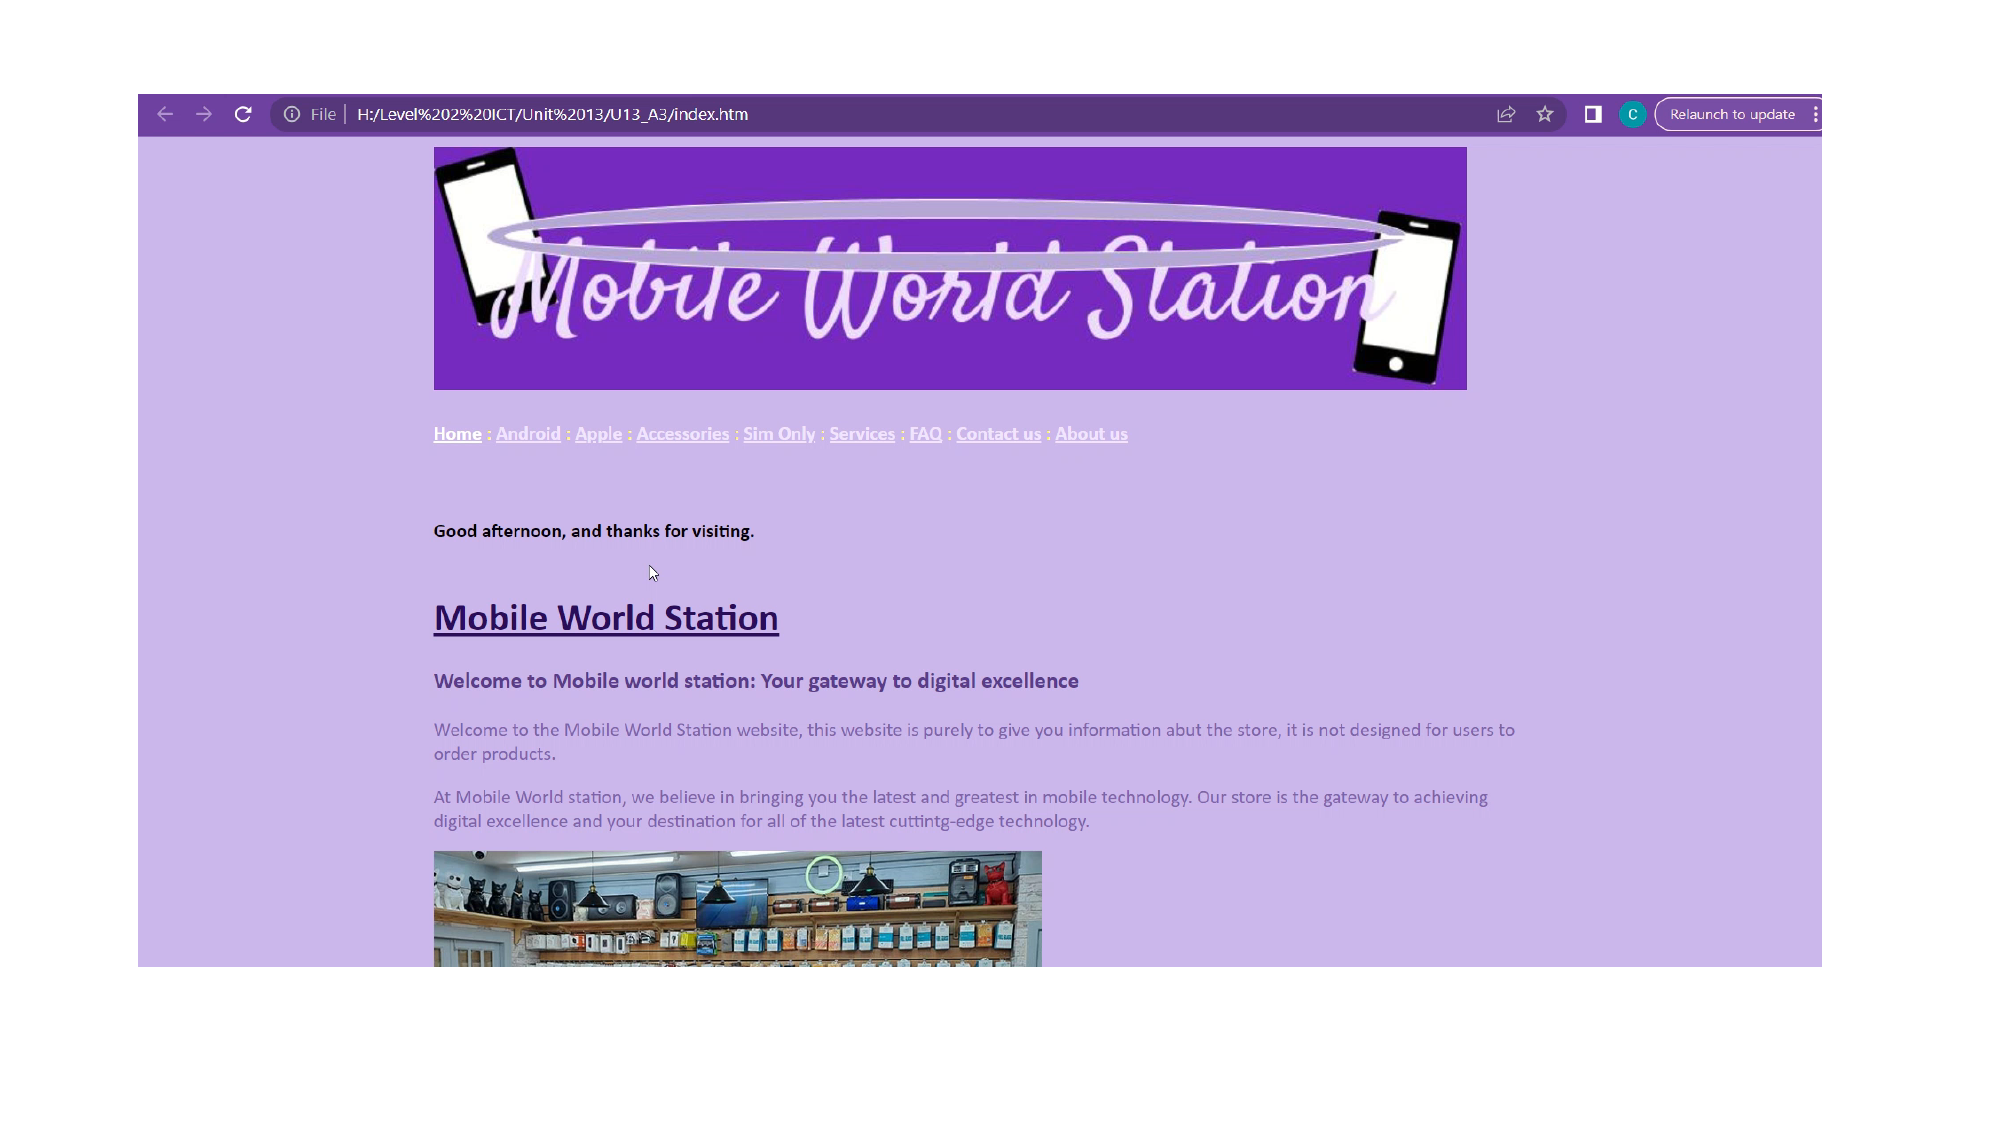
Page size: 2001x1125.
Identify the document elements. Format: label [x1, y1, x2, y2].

list [137, 94, 1823, 968]
